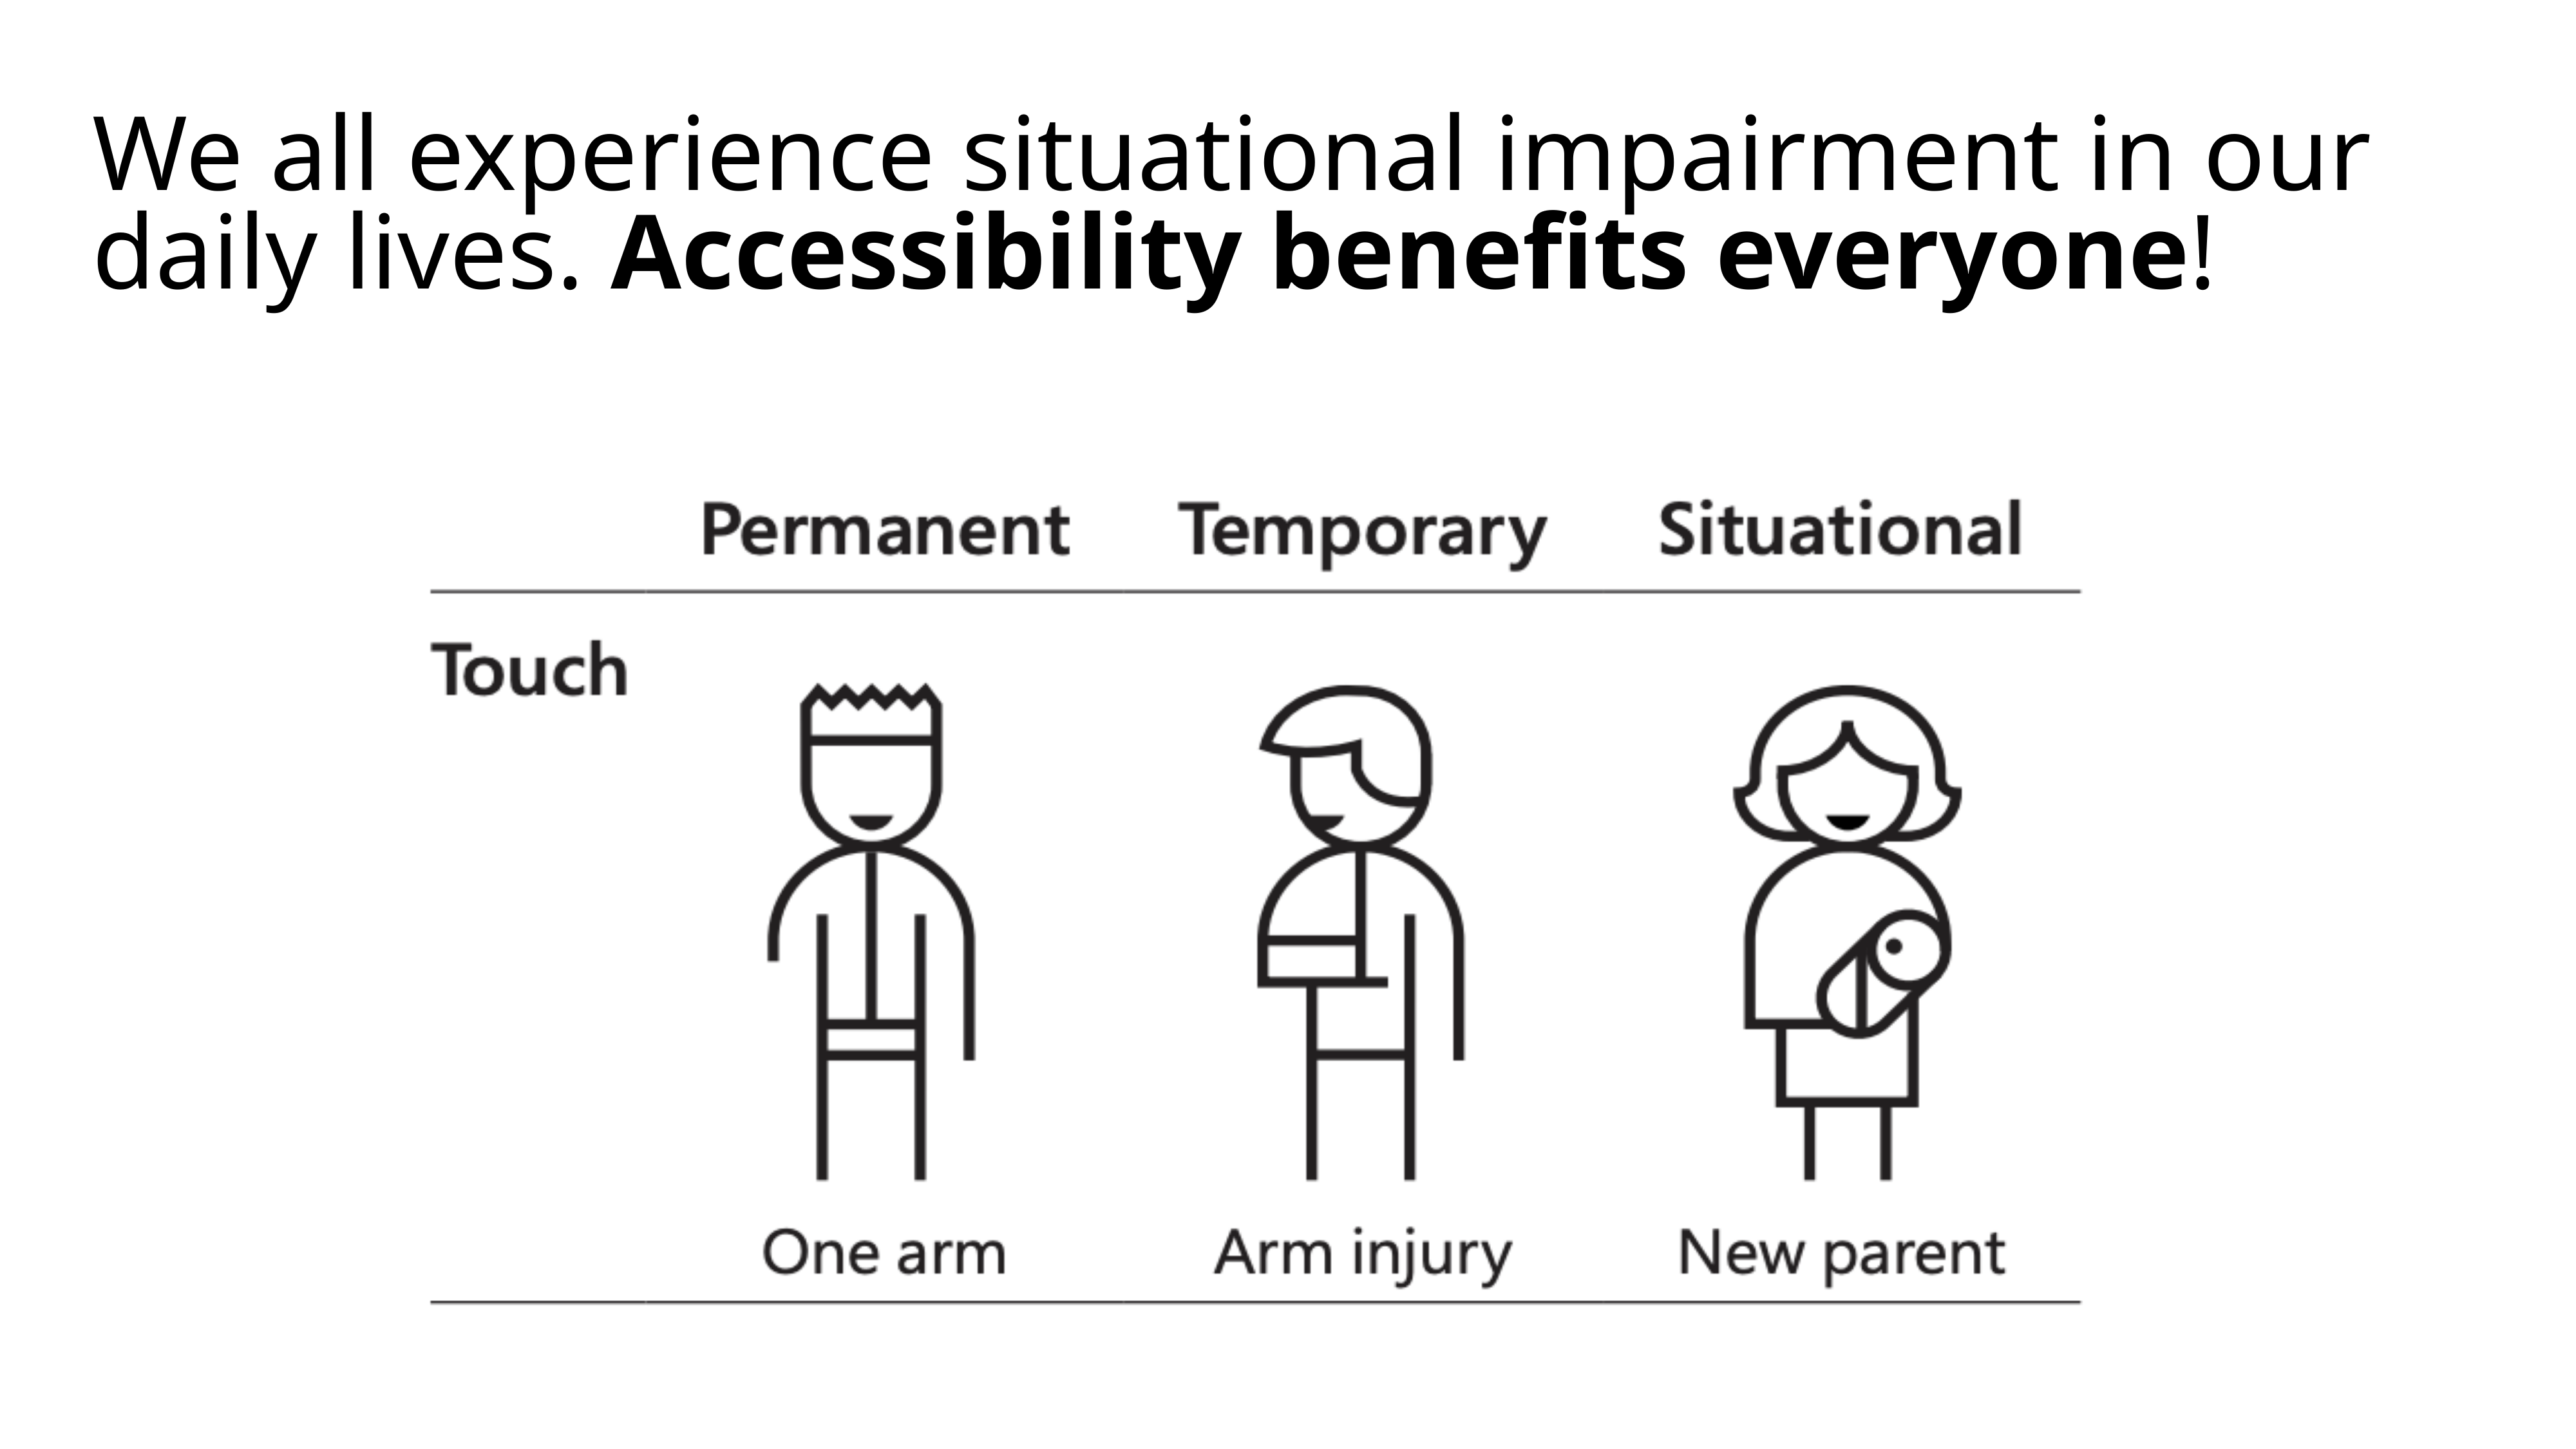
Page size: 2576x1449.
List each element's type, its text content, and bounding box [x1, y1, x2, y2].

picture [268, 408, 2172, 1343]
title We all experience situational impairment in our daily lives. Accessibility benefits everyone! [86, 106, 2440, 404]
